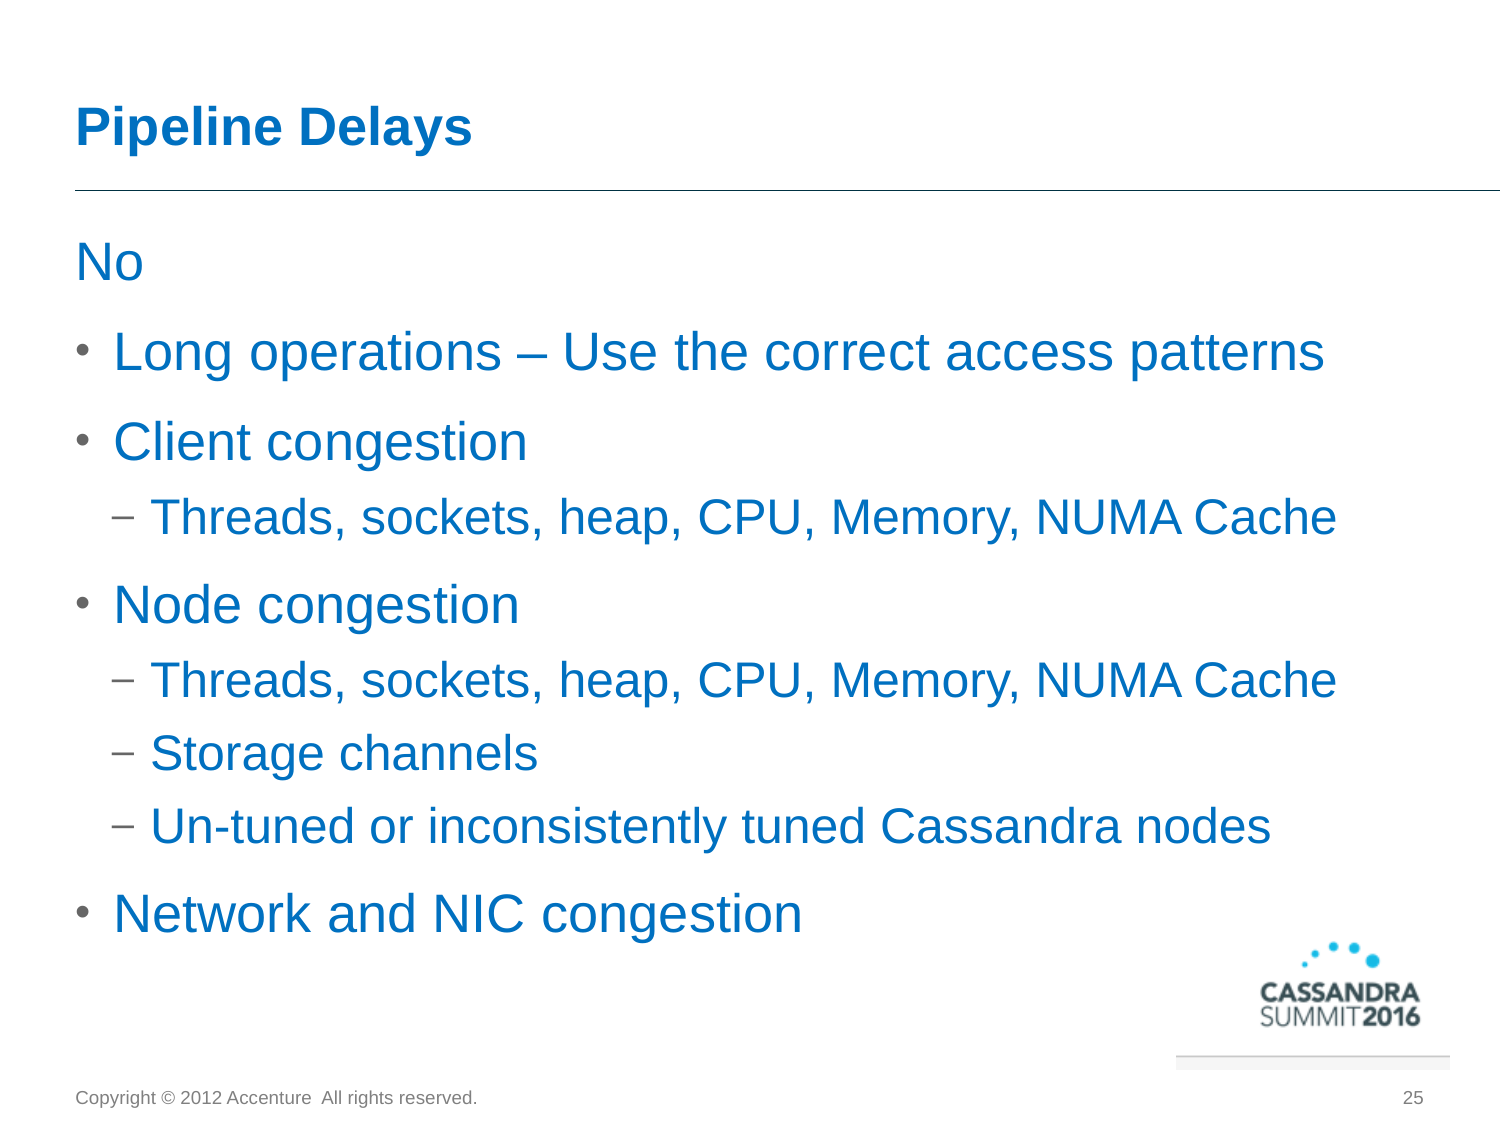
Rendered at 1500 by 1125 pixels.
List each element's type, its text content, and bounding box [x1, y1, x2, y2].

title Pipeline Delays [75, 27, 1422, 157]
picture [1176, 871, 1451, 1071]
list No Long operations – Use the correct access patterns Client congestion Threads, sockets, heap, CPU, Memory, NUMA Cache Node congestion Threads, sockets, heap, CPU, Memory, NUMA Cache Storage channels Un-tuned or inconsistently tuned Cassandra nodes Network and NIC congestion [75, 226, 1425, 1018]
